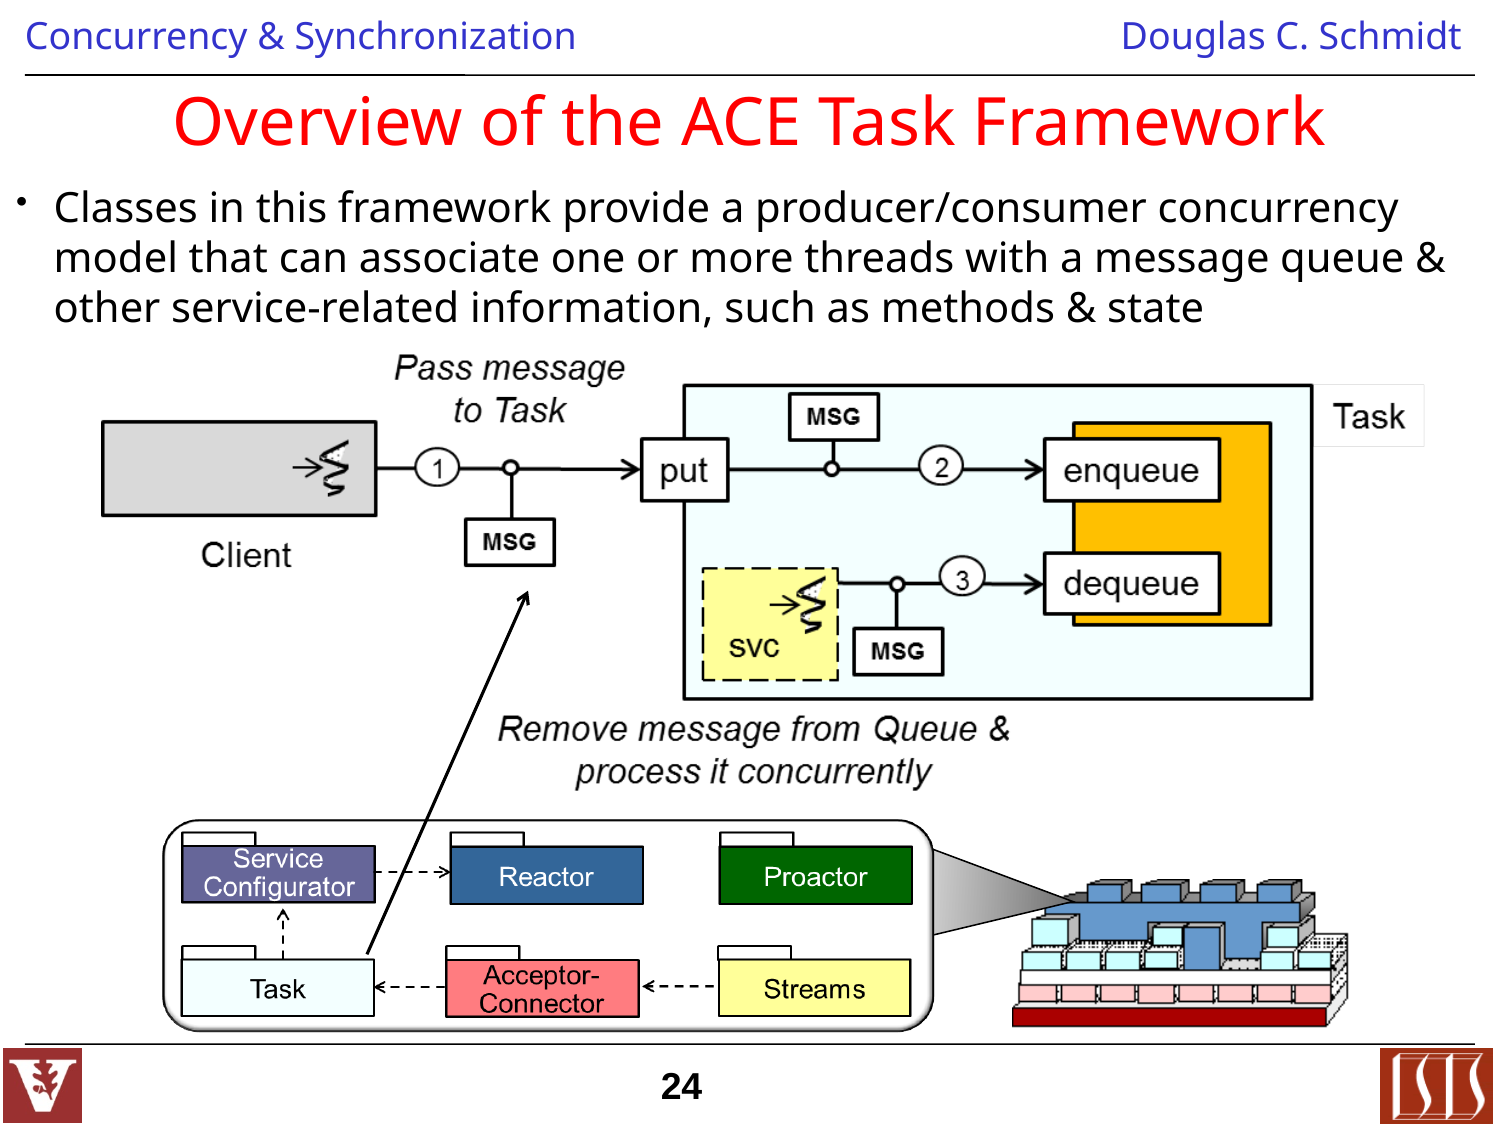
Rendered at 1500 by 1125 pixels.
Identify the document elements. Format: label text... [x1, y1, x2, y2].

picture [100, 335, 1429, 815]
title Overview of the ACE Task Framework [24, 87, 1476, 151]
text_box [1003, 863, 1353, 1035]
picture [1380, 1048, 1493, 1124]
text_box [366, 824, 529, 955]
text_box [939, 851, 998, 934]
text_box Classes in this framework provide a producer/consumer concurrency model that can associate one or more threads with a message queue & other service-related information, such as methods & state [1, 173, 1500, 339]
picture [3, 1048, 82, 1123]
picture [160, 817, 935, 1035]
